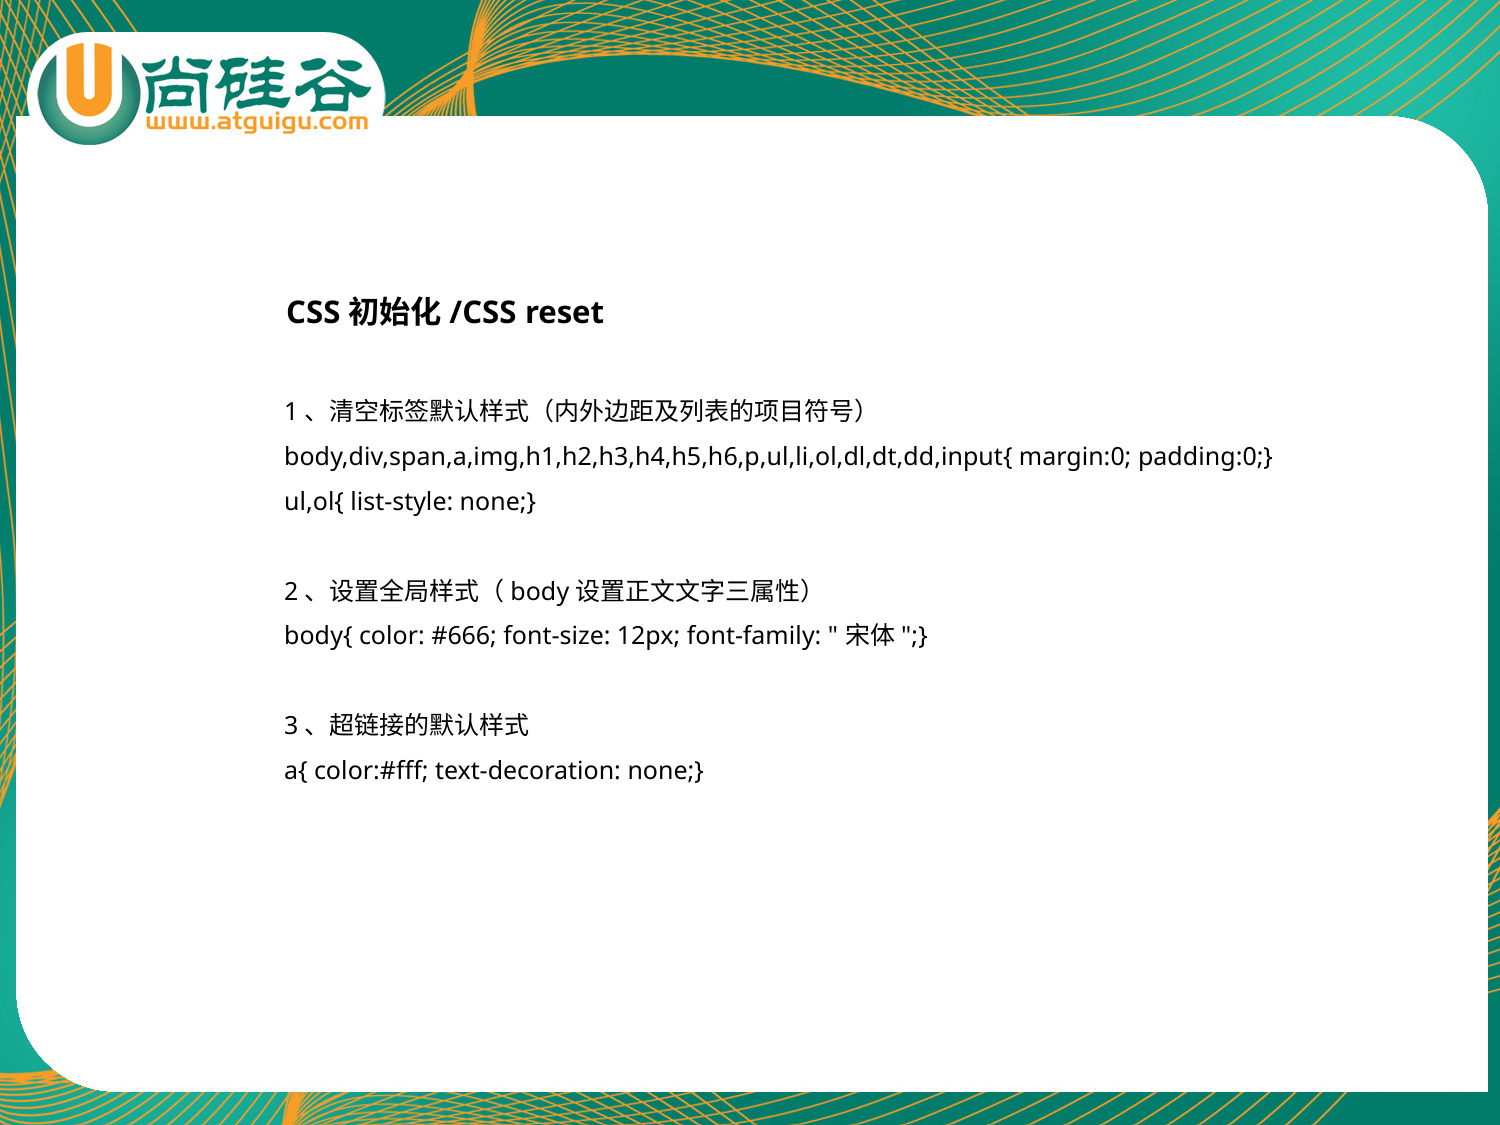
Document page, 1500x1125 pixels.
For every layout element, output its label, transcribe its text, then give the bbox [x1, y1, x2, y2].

text_box 1、清空标签默认样式（内外边距及列表的项目符号） body,div,span,a,img,h1,h2,h3,h4,h5,h6,p,ul,li,ol,dl,dt,dd,input{ margin:0; padding:0;} ul,ol{ list-style: none;} 2、设置全局样式（body设置正文文字三属性） body{ color: #666; font-size: 12px; font-family: "宋体";} 3、超链接的默认样式 a{ color:#fff; text-decoration: none;} [269, 373, 1290, 792]
text_box CSS初始化/CSS reset [271, 284, 620, 337]
picture [0, 0, 1500, 1125]
